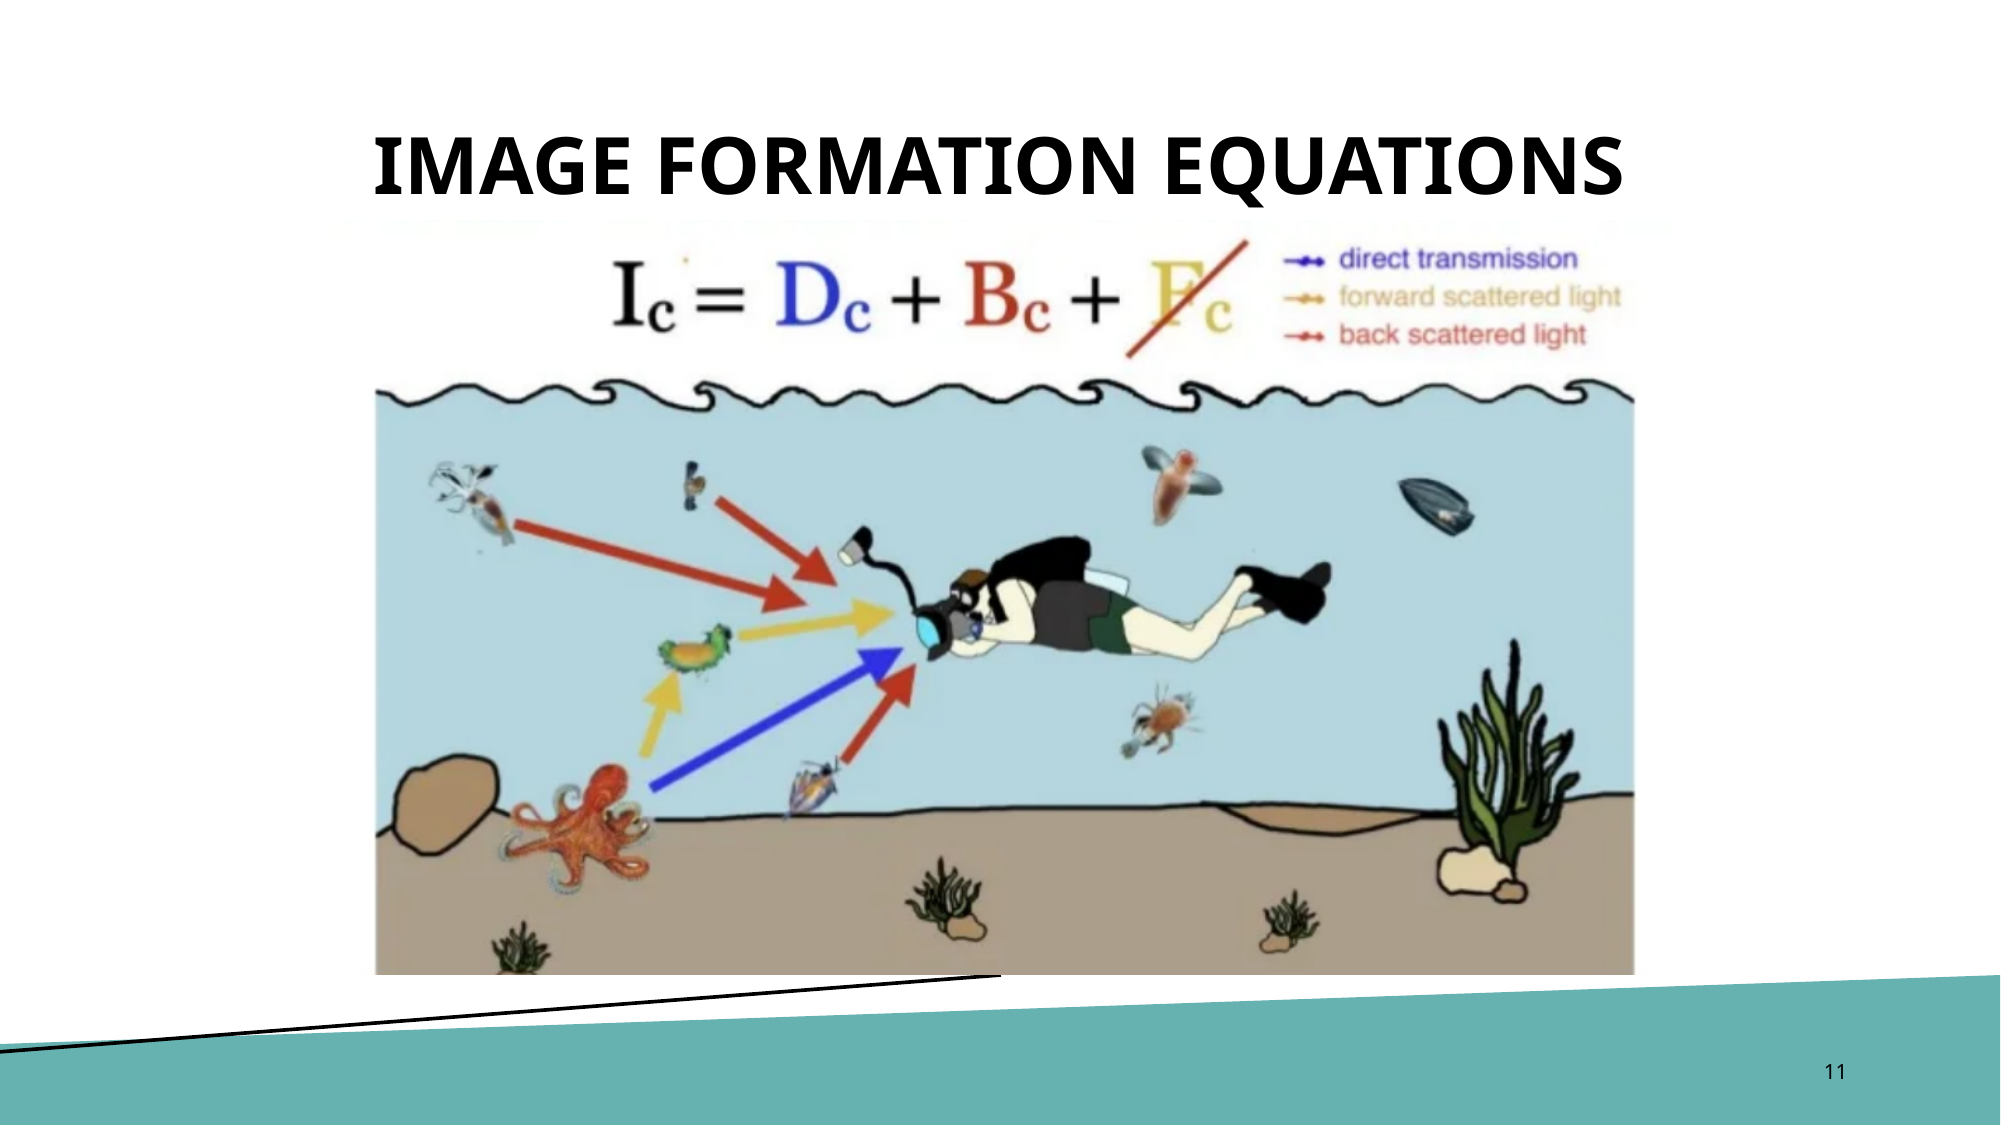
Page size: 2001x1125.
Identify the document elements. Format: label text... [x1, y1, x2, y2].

title Image formation equations [137, 59, 1863, 278]
slide_number 11 [1412, 1042, 1863, 1103]
picture [328, 220, 1672, 975]
